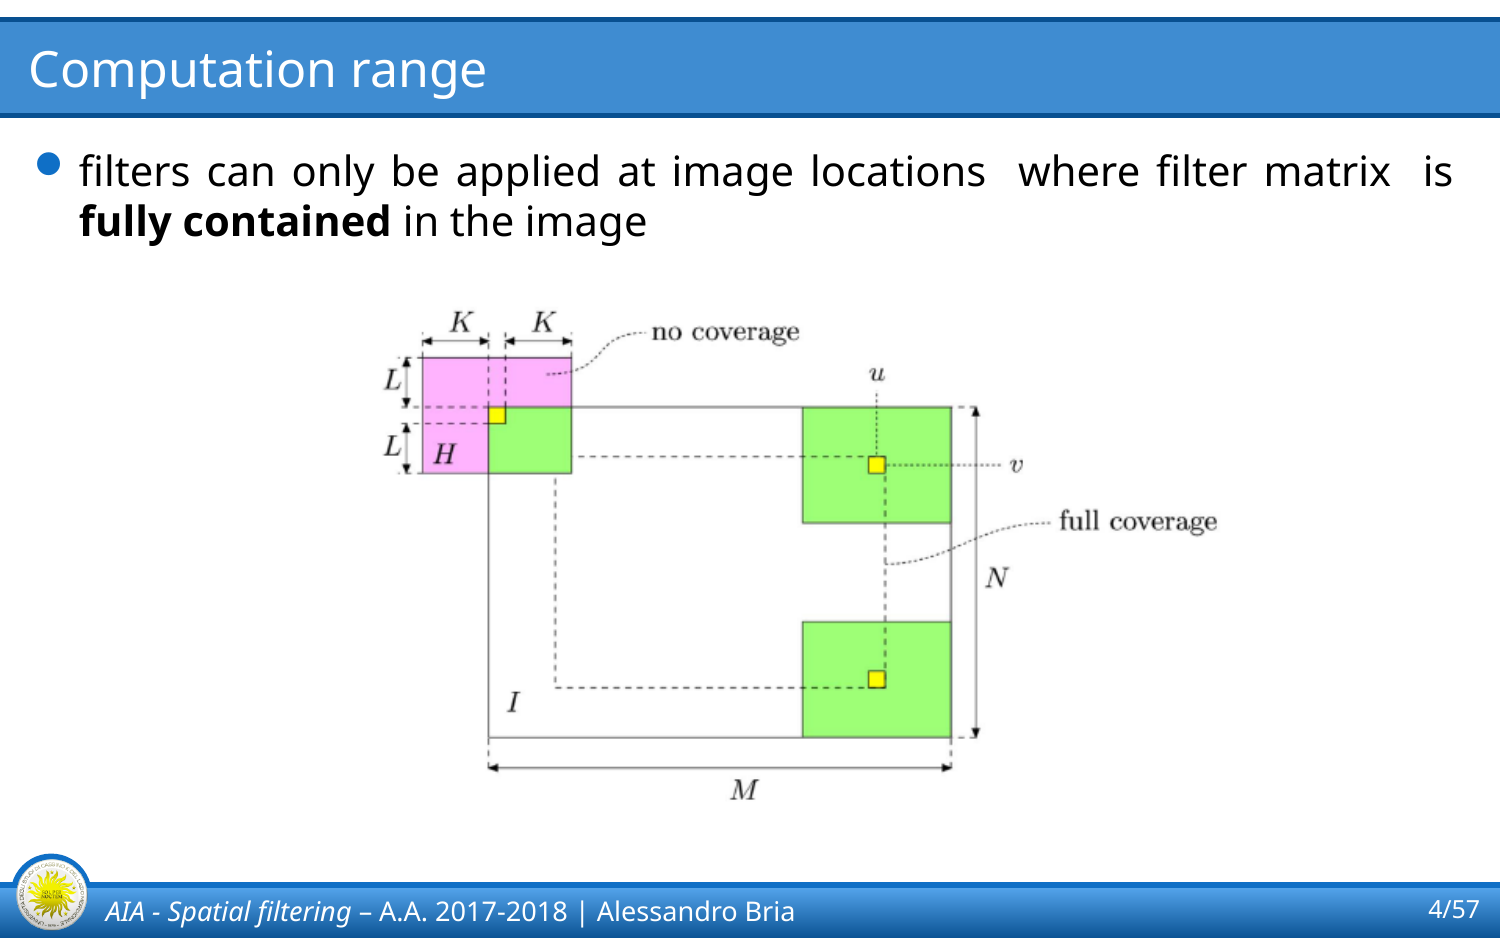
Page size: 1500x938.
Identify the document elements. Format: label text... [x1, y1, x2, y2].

picture [358, 298, 1264, 815]
title Computation range [0, 18, 1500, 117]
picture [15, 858, 88, 931]
